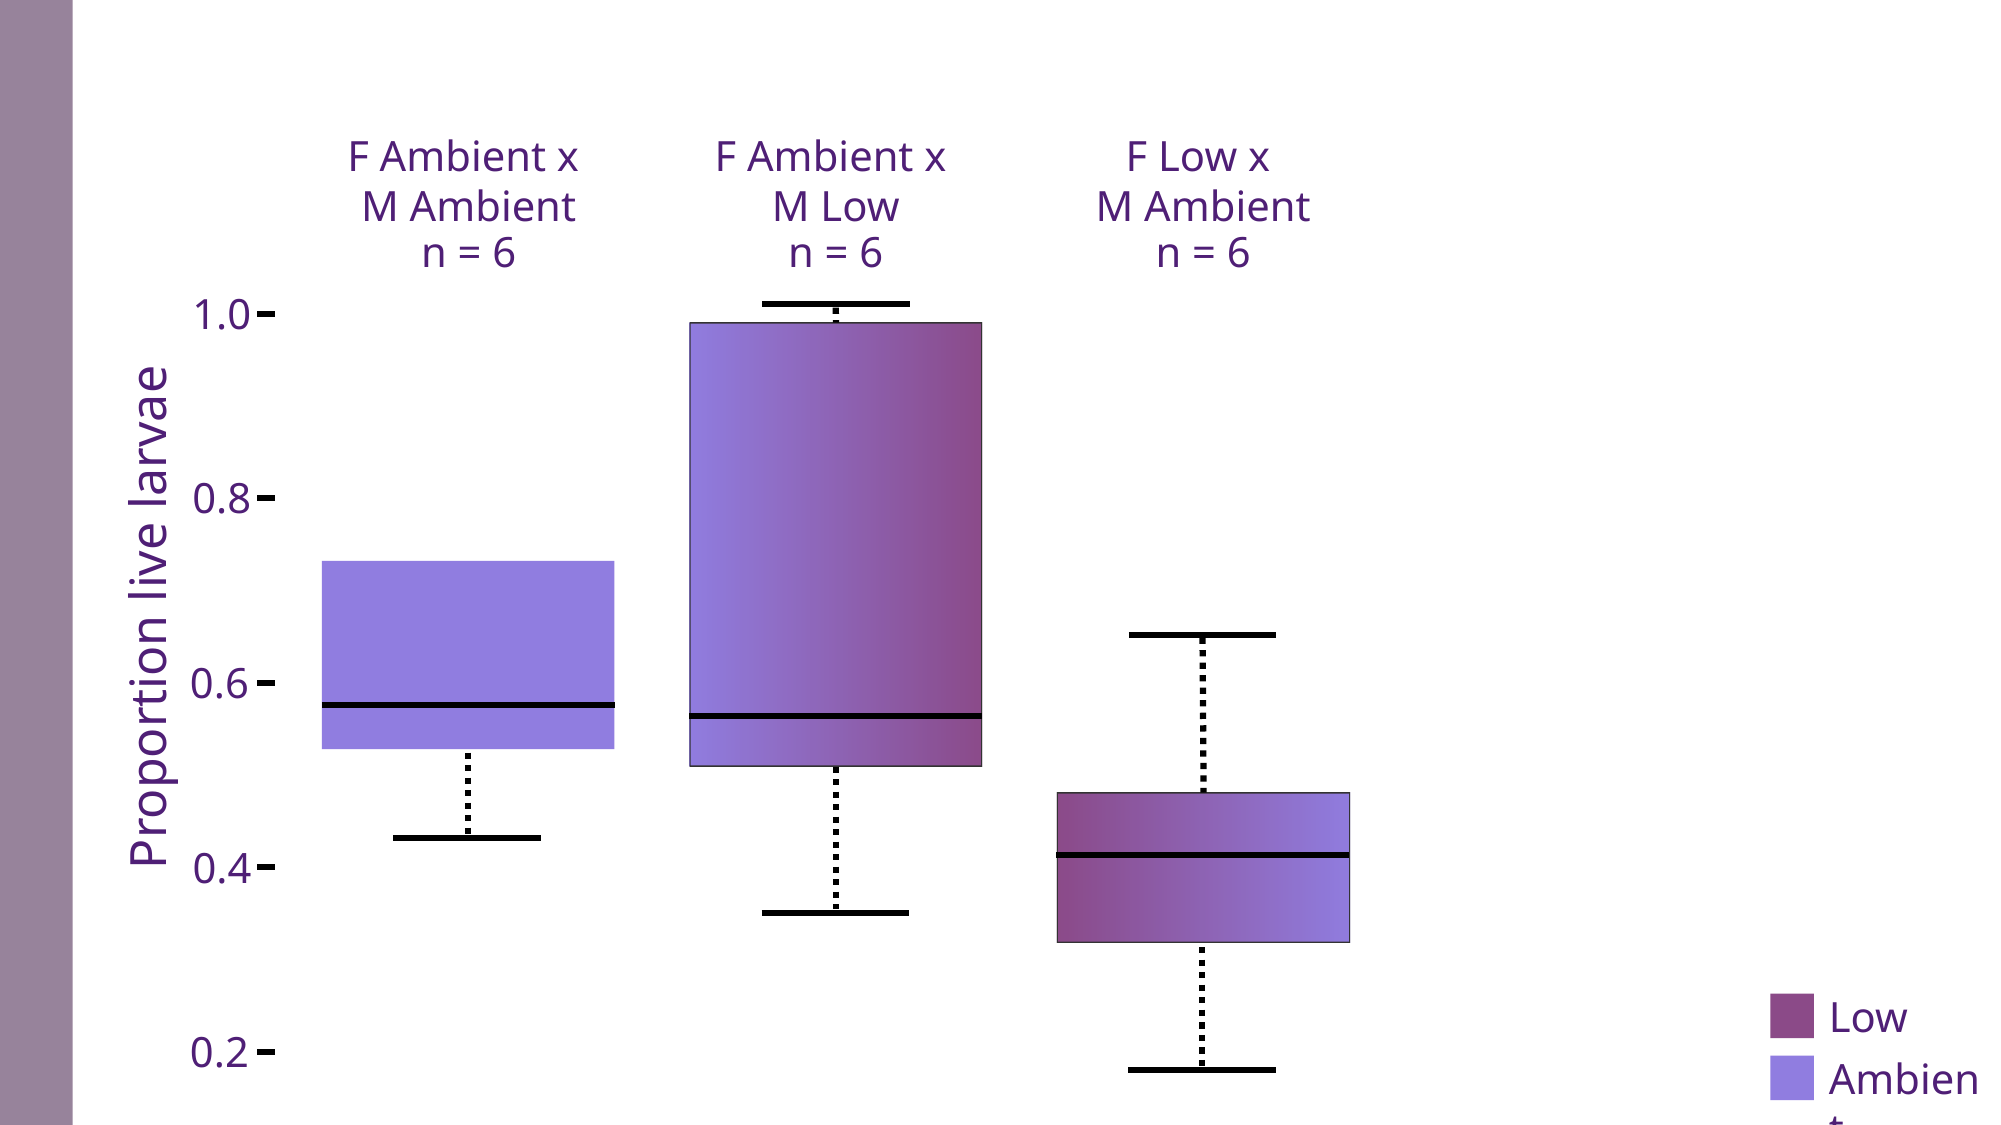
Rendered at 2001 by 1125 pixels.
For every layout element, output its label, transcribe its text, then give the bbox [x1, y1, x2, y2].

text_box n = 6 [1113, 218, 1293, 283]
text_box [1770, 982, 2000, 1111]
text_box F Low x M Ambient [1056, 122, 1350, 238]
text_box F Ambient x M Ambient [322, 122, 615, 238]
text_box n = 6 [746, 218, 926, 283]
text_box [321, 560, 616, 839]
text_box F Ambient x M Low [689, 122, 983, 238]
text_box [0, 0, 74, 1125]
text_box n = 6 [378, 218, 559, 283]
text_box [1056, 634, 1351, 1070]
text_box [689, 303, 983, 913]
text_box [173, 280, 276, 1085]
text_box Proportion live larvae [109, 131, 185, 1104]
